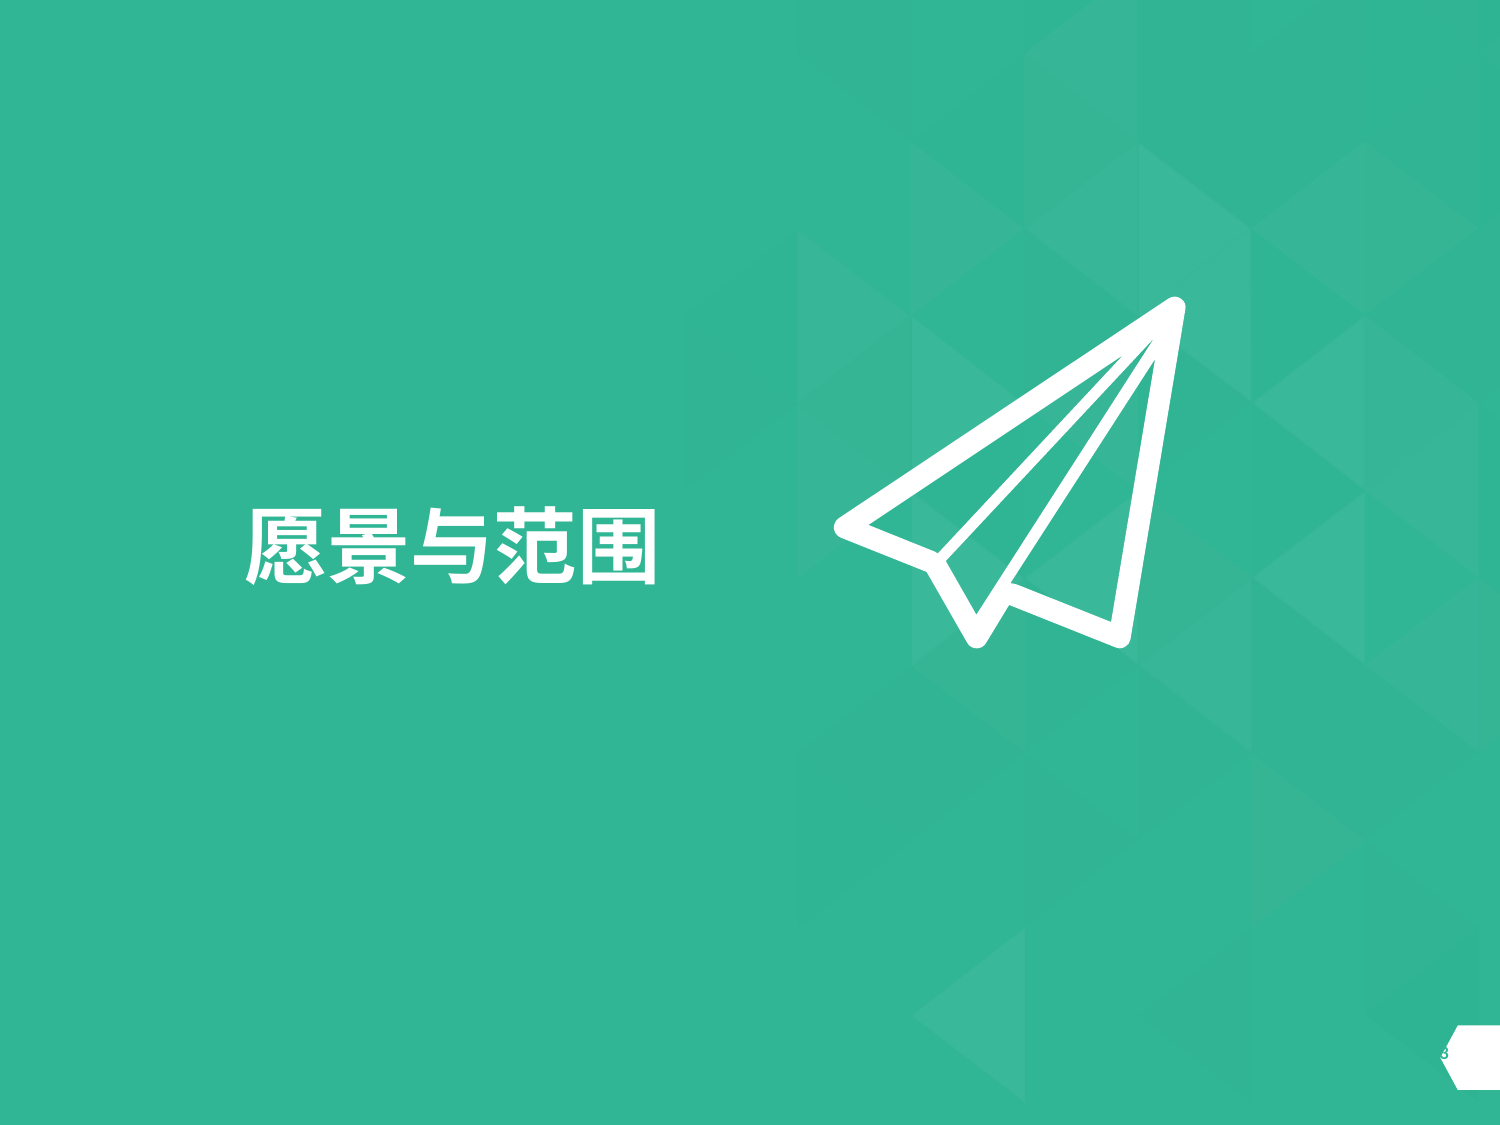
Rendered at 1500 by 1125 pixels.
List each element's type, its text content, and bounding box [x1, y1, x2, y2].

text_box [833, 296, 1186, 649]
text_box 愿景与范围 [229, 486, 676, 602]
